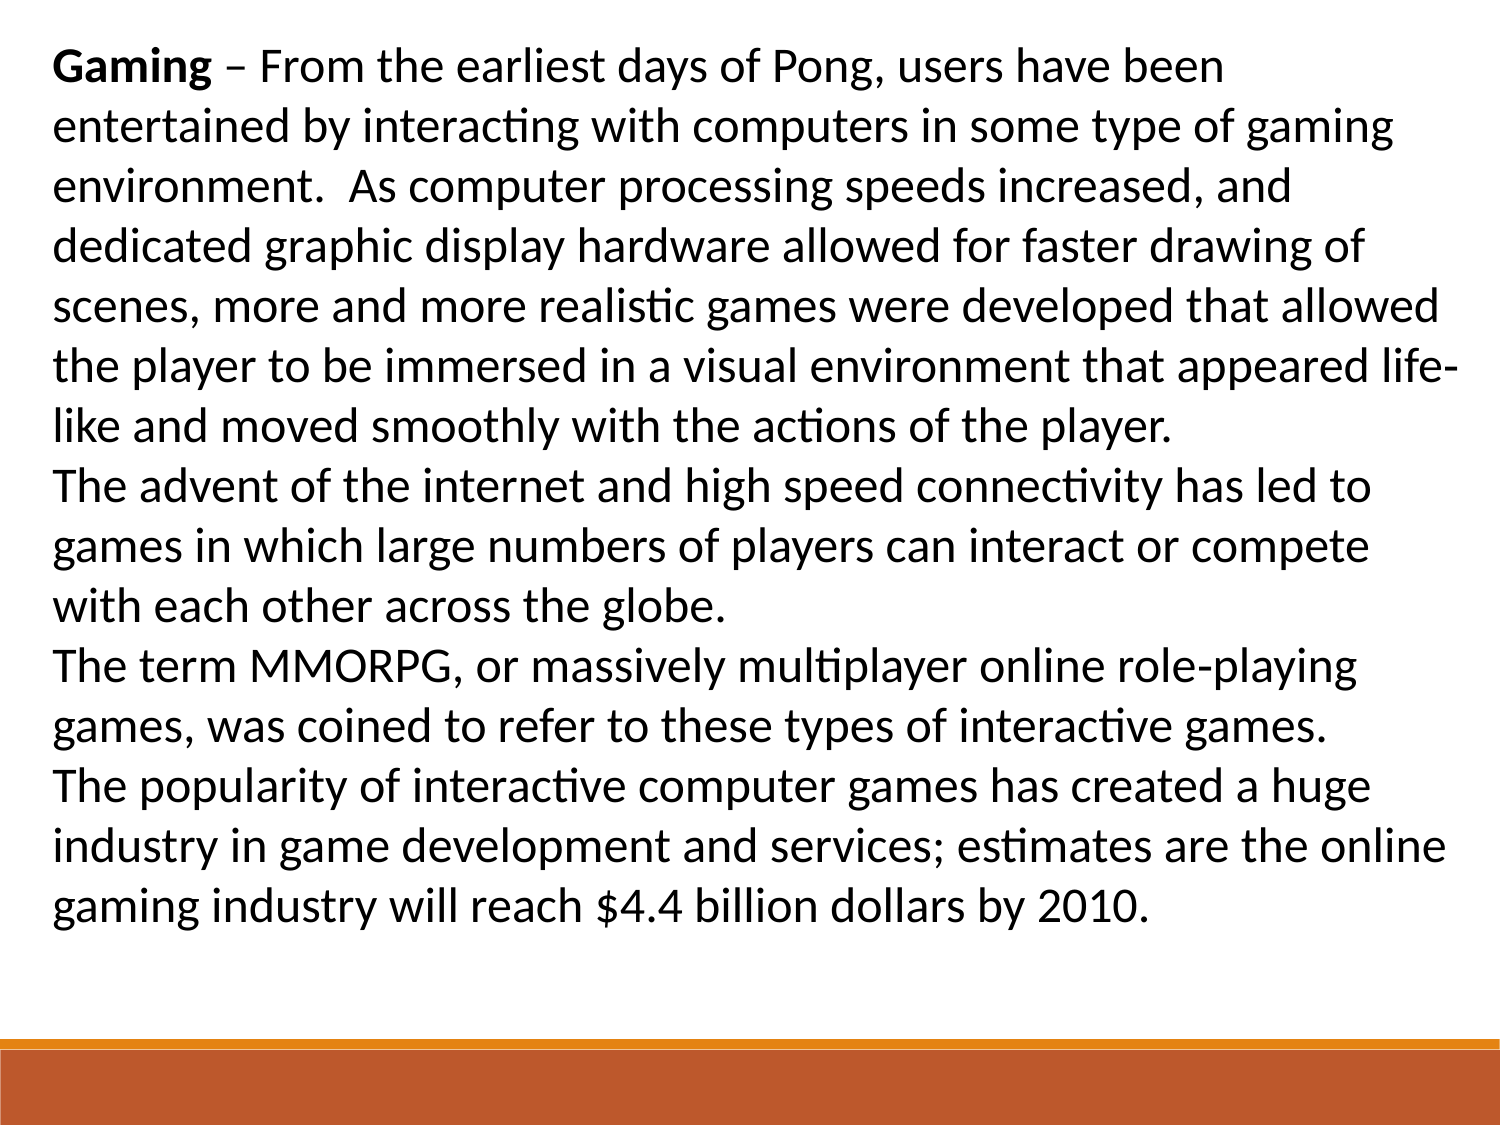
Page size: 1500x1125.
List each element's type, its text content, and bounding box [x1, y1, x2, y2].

text_box Gaming – From the earliest days of Pong, users have been entertained by interacting with computers in some type of gaming environment. As computer processing speeds increased, and dedicated graphic display hardware allowed for faster drawing of scenes, more and more realistic games were developed that allowed the player to be immersed in a visual environment that appeared life‐like and moved smoothly with the actions of the player. The advent of the internet and high speed connectivity has led to games in which large numbers of players can interact or compete with each other across the globe. The term MMORPG, or massively multiplayer online role‐playing games, was coined to refer to these types of interactive games. The popularity of interactive computer games has created a huge industry in game development and services; estimates are the online gaming industry will reach $4.4 billion dollars by 2010. [37, 24, 1475, 940]
